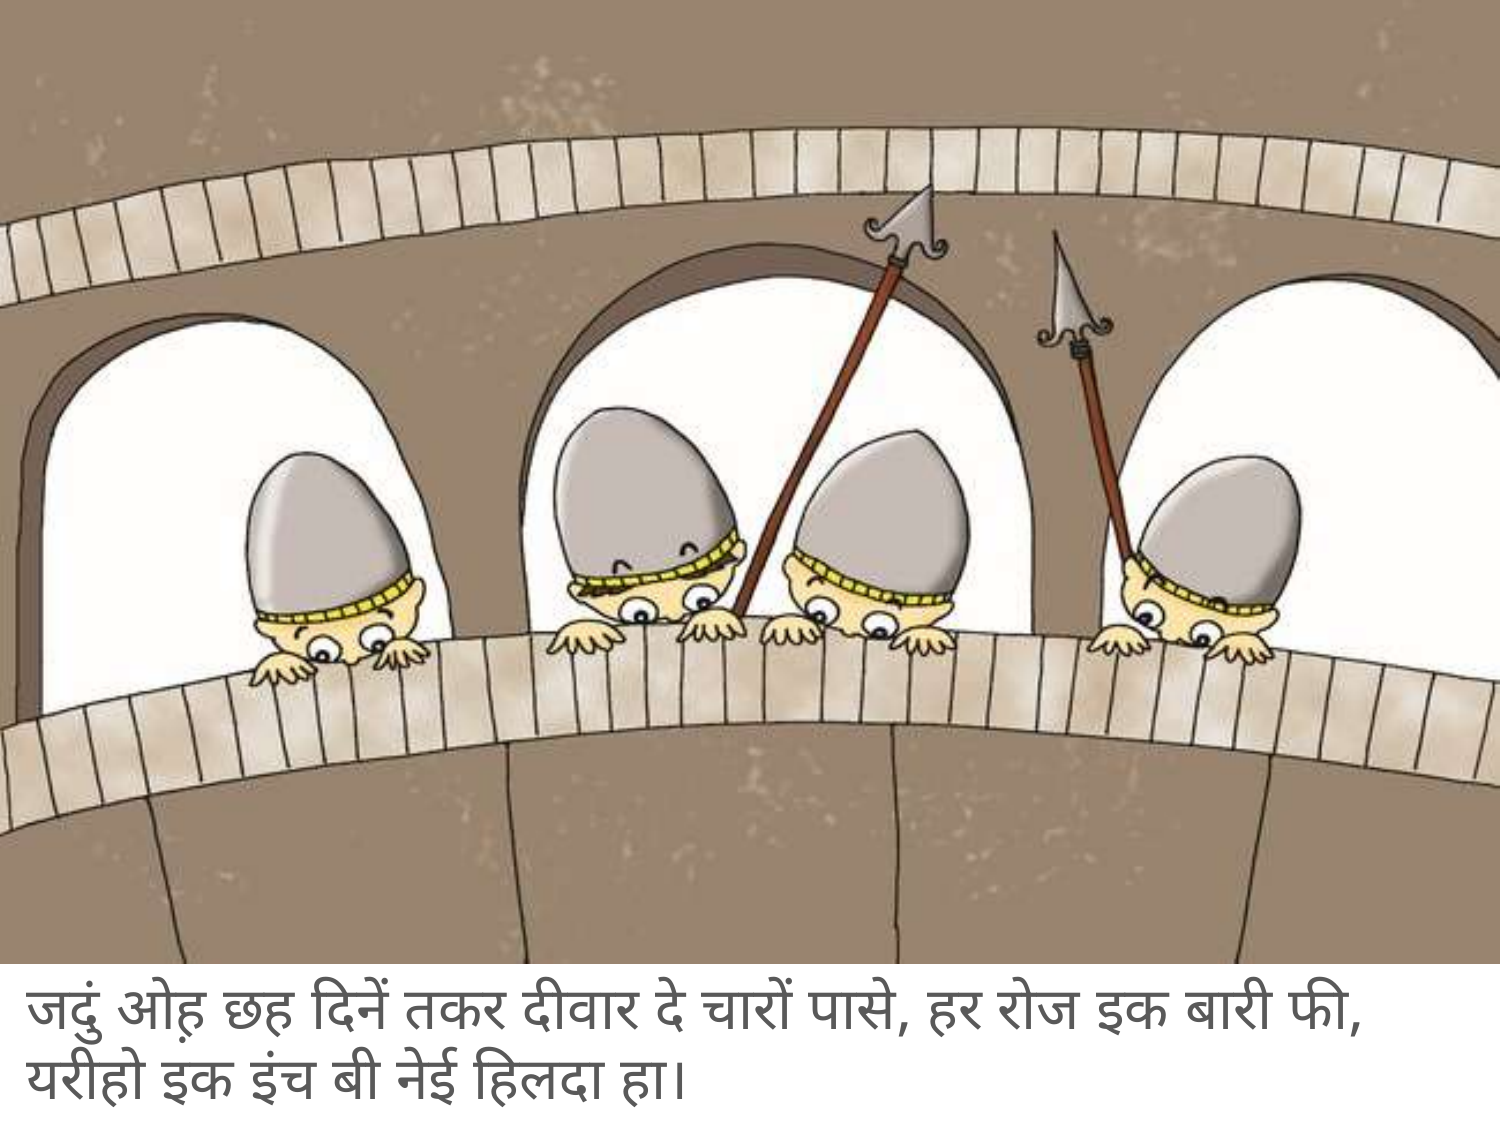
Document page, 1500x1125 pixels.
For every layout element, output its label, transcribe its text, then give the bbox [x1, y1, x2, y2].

text_box जदुं ओह़ छह दिनें तकर दीवार दे चारों पासे, हर रोज इक बारी फी, यरीहो इक इंच बी नेई हिलदा हा। [11, 972, 1498, 1119]
picture [0, 0, 1500, 965]
